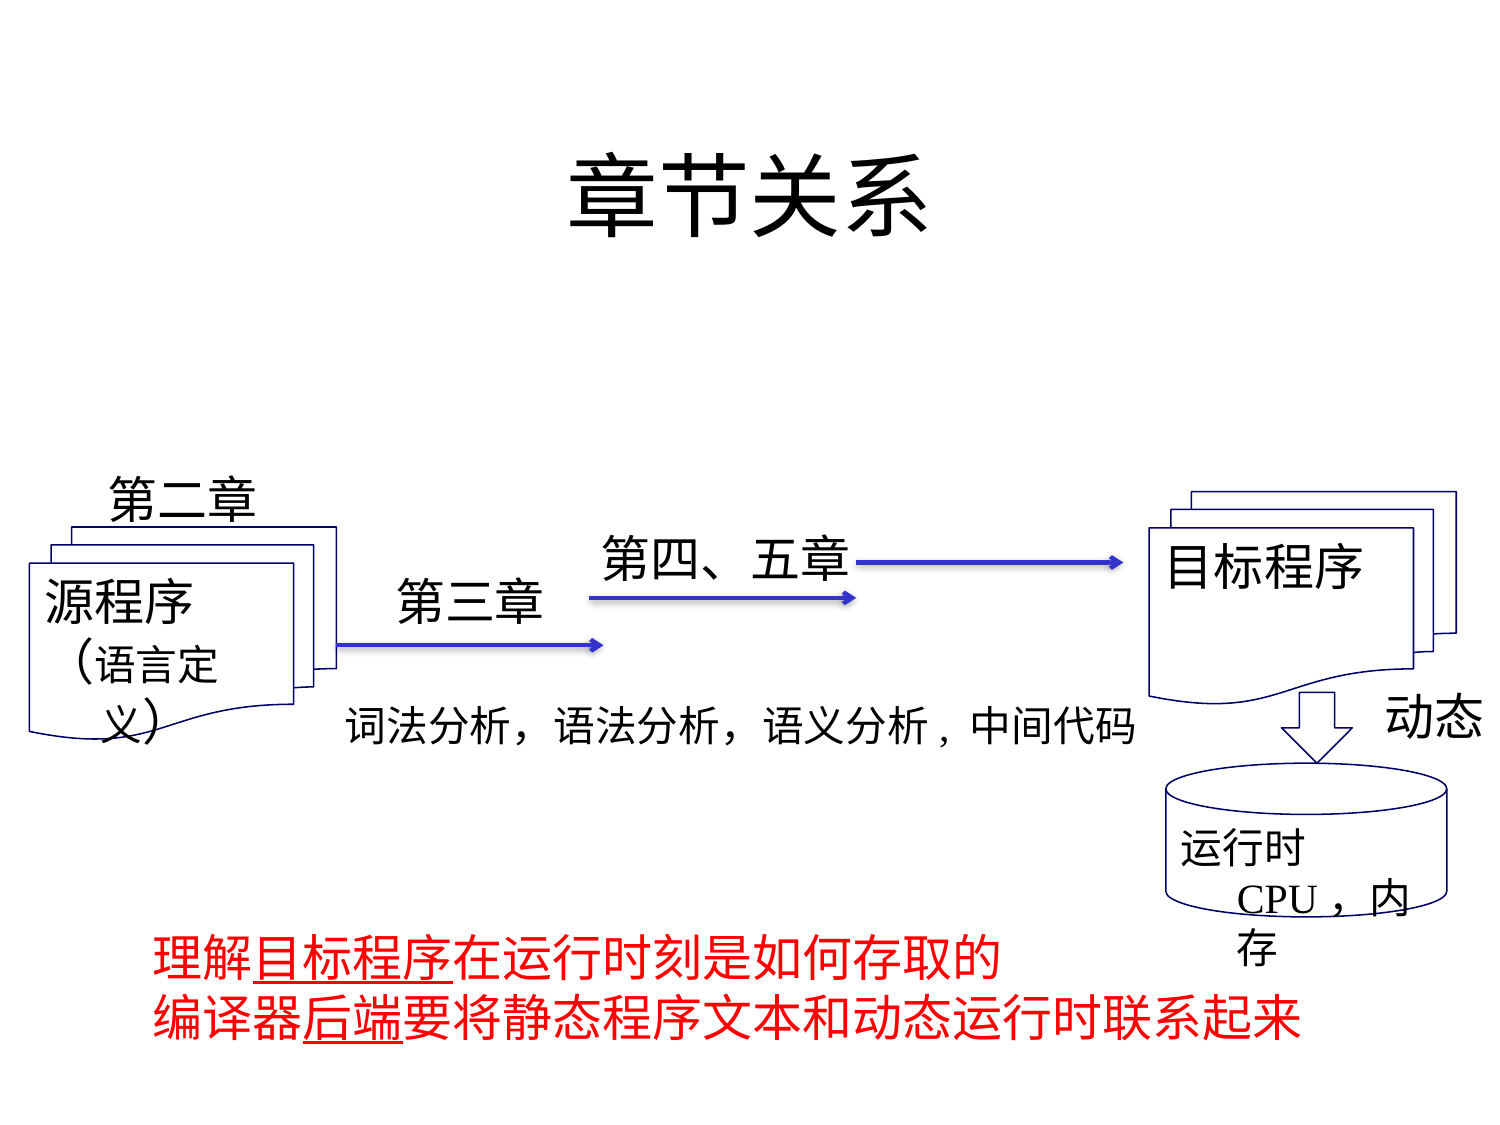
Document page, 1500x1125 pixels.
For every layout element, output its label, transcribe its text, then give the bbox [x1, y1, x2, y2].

title 章节关系 [112, 99, 1388, 288]
text_box 第三章 [380, 562, 560, 638]
text_box 理解目标程序在运行时刻是如何存取的 编译器后端要将静态程序文本和动态运行时联系起来 [137, 919, 1457, 1055]
text_box 运行时CPU，内存 [1165, 763, 1447, 917]
text_box 源程序 （语言定义） [29, 527, 337, 740]
text_box 词法分析，语法分析，语义分析, 中间代码 [329, 692, 1152, 758]
text_box 目标程序 [1149, 491, 1457, 704]
text_box 动态 [1369, 677, 1500, 753]
text_box [1281, 692, 1353, 764]
text_box 第二章 [93, 461, 273, 537]
text_box 第四、五章 [585, 519, 866, 595]
